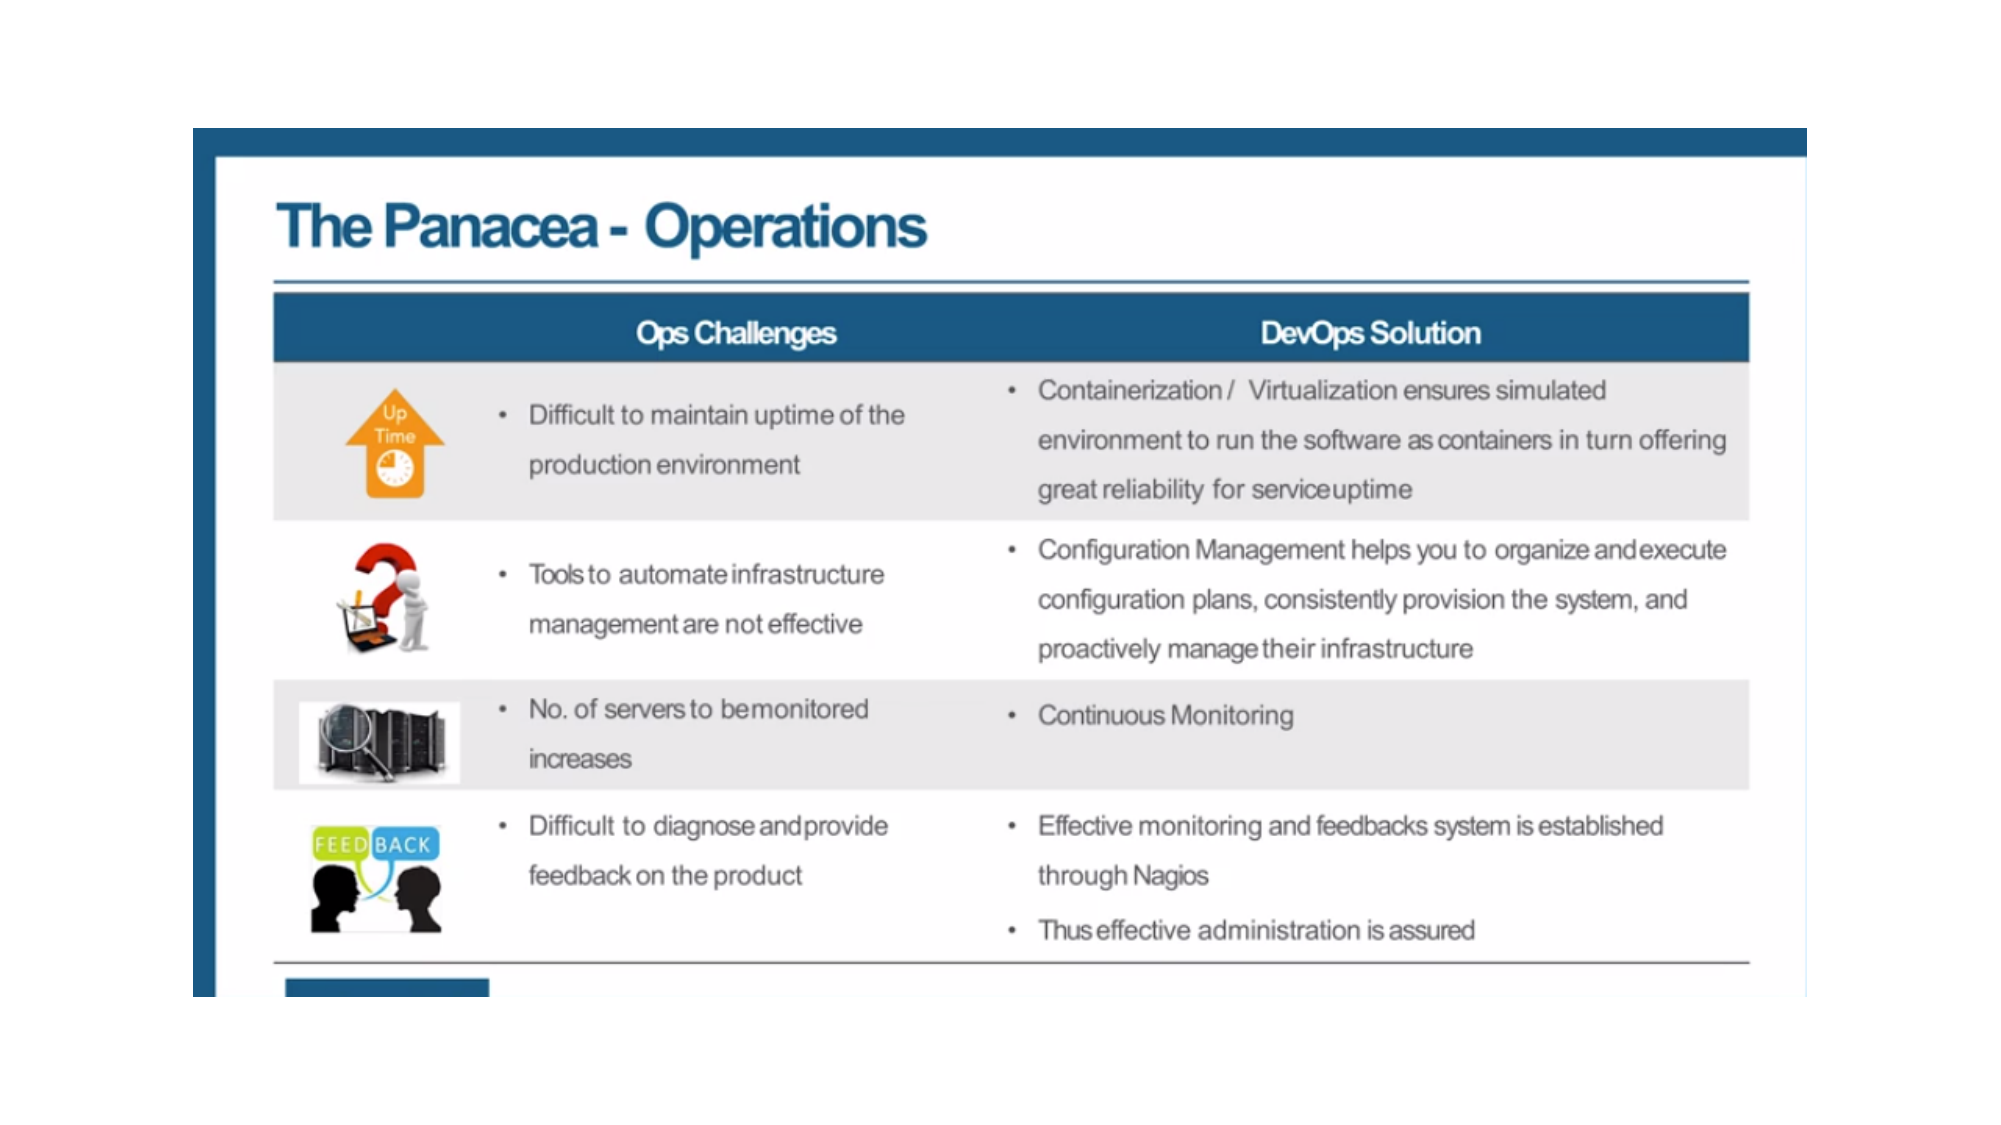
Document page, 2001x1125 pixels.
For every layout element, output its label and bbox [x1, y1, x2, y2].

picture [192, 128, 1807, 997]
